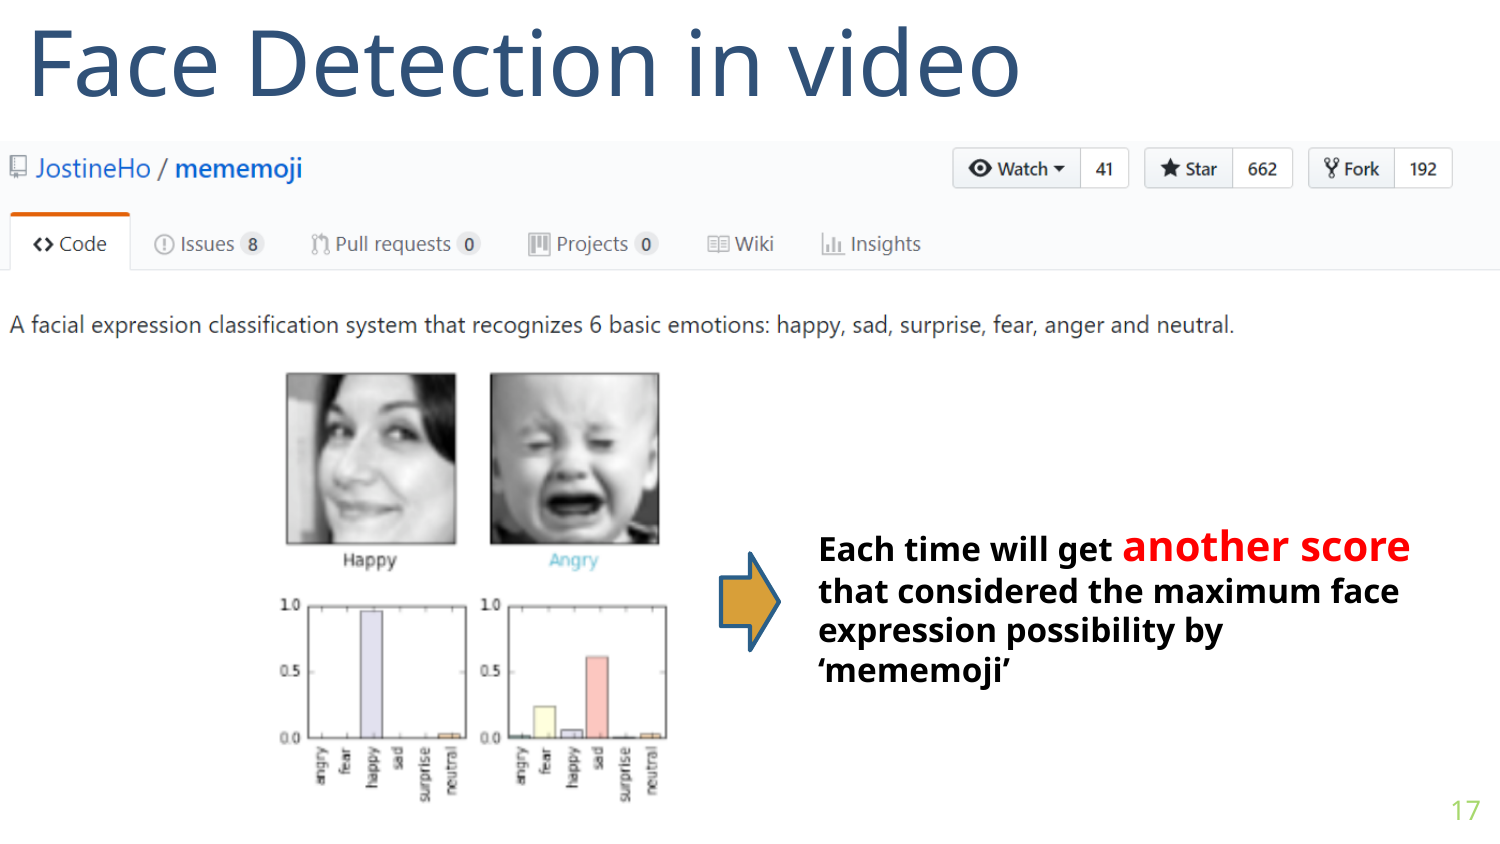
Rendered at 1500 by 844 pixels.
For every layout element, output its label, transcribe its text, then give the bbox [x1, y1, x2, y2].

picture [0, 141, 1500, 807]
slide_number 17 [1391, 779, 1482, 844]
text_box Face Detection in video [26, 8, 1500, 115]
text_box Each time will get another score that considered the maximum face expression possibility by ‘mememoji’ [803, 512, 1431, 697]
text_box [718, 551, 781, 653]
